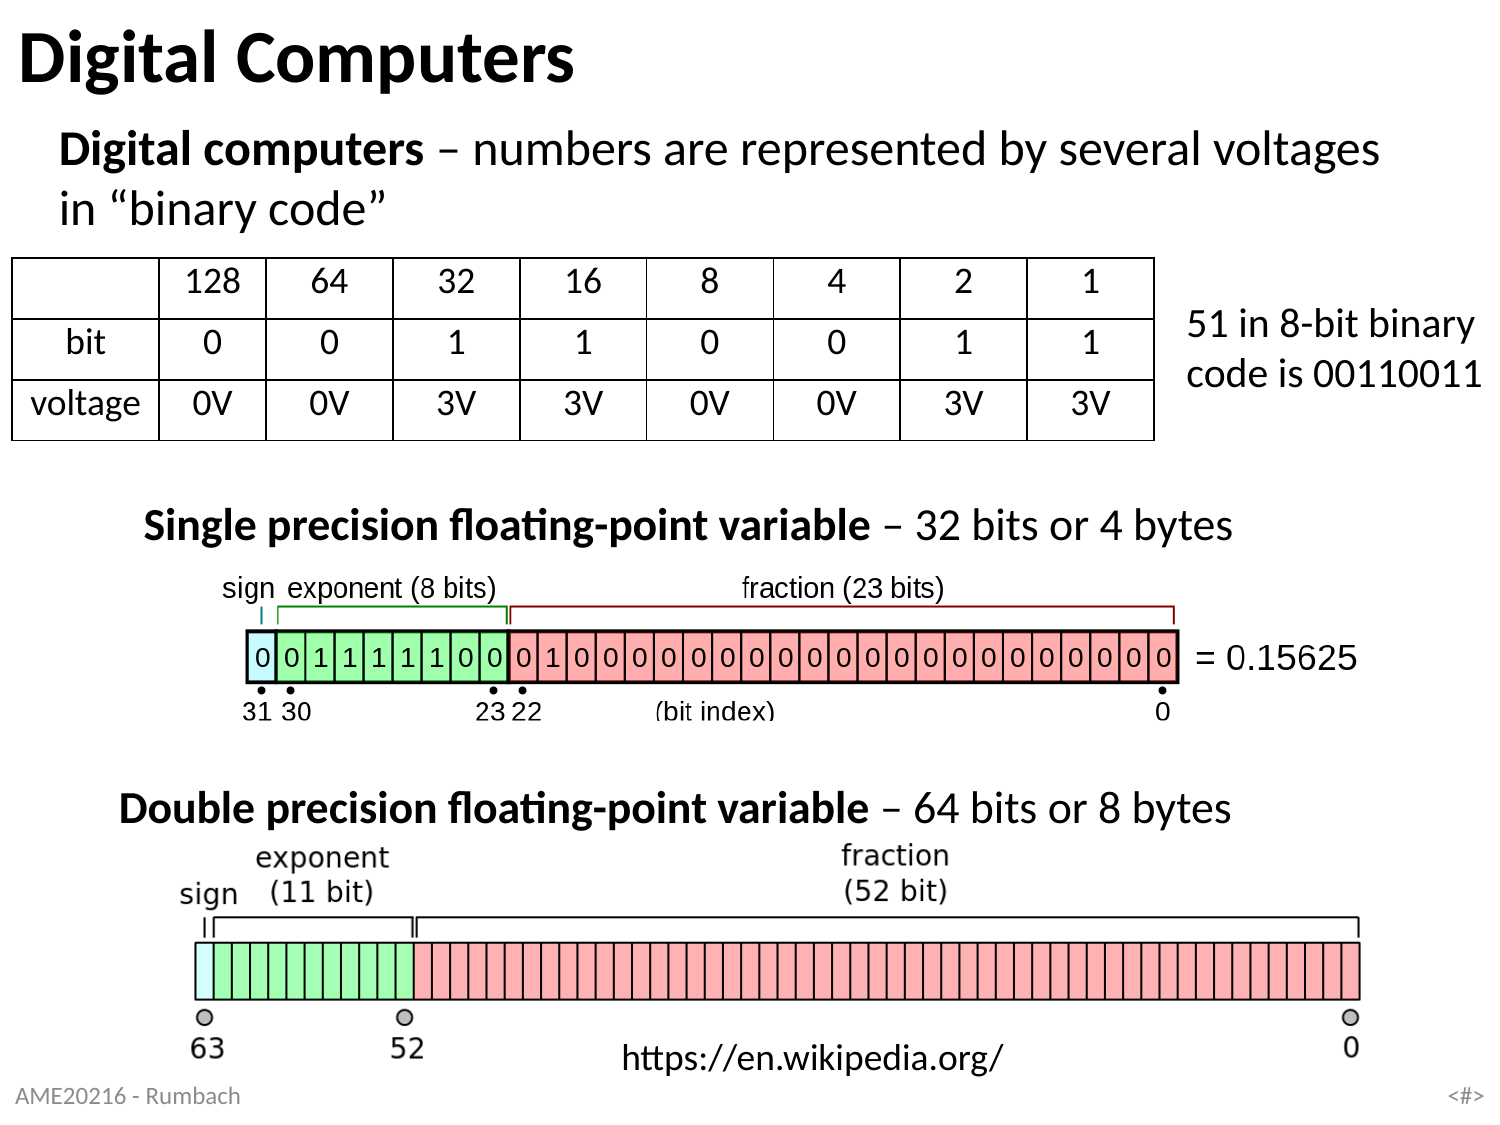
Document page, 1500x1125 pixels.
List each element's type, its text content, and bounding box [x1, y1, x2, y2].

table_cell 1 [521, 320, 646, 379]
table_cell 0V [774, 381, 899, 440]
table_cell 3V [901, 381, 1026, 440]
table_cell 0V [267, 381, 392, 440]
table_cell bit [13, 320, 158, 379]
table_header 16 [521, 259, 646, 318]
table_cell 0 [774, 320, 899, 379]
table_cell 3V [1028, 381, 1153, 440]
text_box Digital computers – numbers are represented by several voltages in “binary code” [44, 108, 1417, 244]
table_cell 0V [160, 381, 265, 440]
table_header 1 [1028, 259, 1153, 318]
table_cell voltage [13, 381, 158, 440]
table_header 2 [901, 259, 1026, 318]
table_header 4 [774, 259, 899, 318]
table_header 128 [160, 259, 265, 318]
table_header [13, 259, 158, 318]
text_box 51 in 8-bit binary code is 00110011 [1171, 288, 1500, 404]
table_cell 3V [521, 381, 646, 440]
table_cell 1 [1028, 320, 1153, 379]
footer AME20216 - Rumbach [0, 1064, 475, 1125]
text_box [95, 487, 1400, 1087]
table_header 64 [267, 259, 392, 318]
table_cell 3V [394, 381, 519, 440]
table_cell 0 [160, 320, 265, 379]
table_header 8 [647, 259, 773, 318]
table_header 32 [394, 259, 519, 318]
text_box Digital Computers [4, 0, 592, 105]
slide_number <#> [1149, 1064, 1500, 1125]
table_cell 1 [394, 320, 519, 379]
table_cell 0V [647, 381, 773, 440]
table_cell 1 [901, 320, 1026, 379]
table_cell 0 [647, 320, 773, 379]
table_cell 0 [267, 320, 392, 379]
